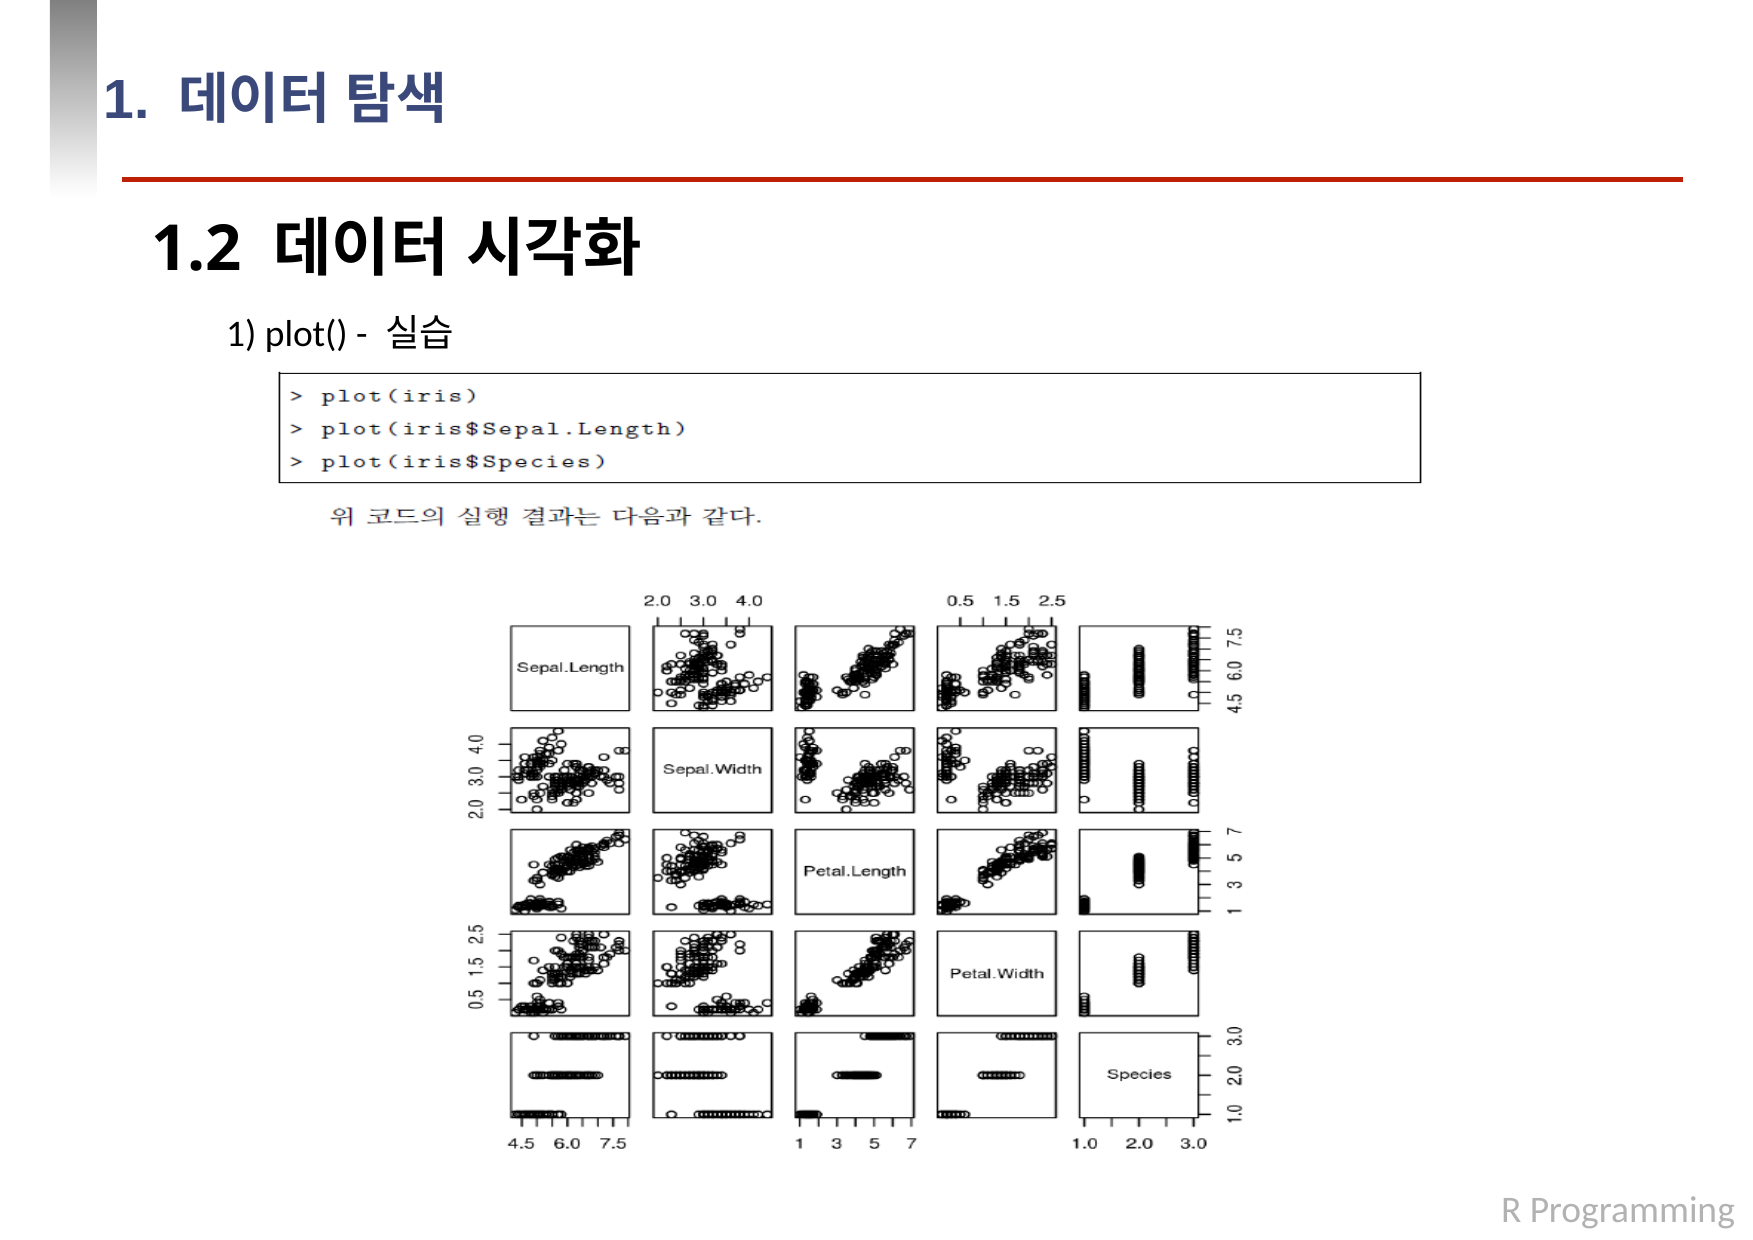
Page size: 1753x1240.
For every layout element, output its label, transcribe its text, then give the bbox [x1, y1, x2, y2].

title 1. 데이터 탐색 [103, 63, 1649, 163]
list 1.2 데이터 시각화 1) plot() - 실습 [151, 207, 1639, 810]
picture [49, 0, 97, 243]
picture [275, 369, 1427, 1164]
slide_number R Programming [1501, 1185, 1753, 1240]
